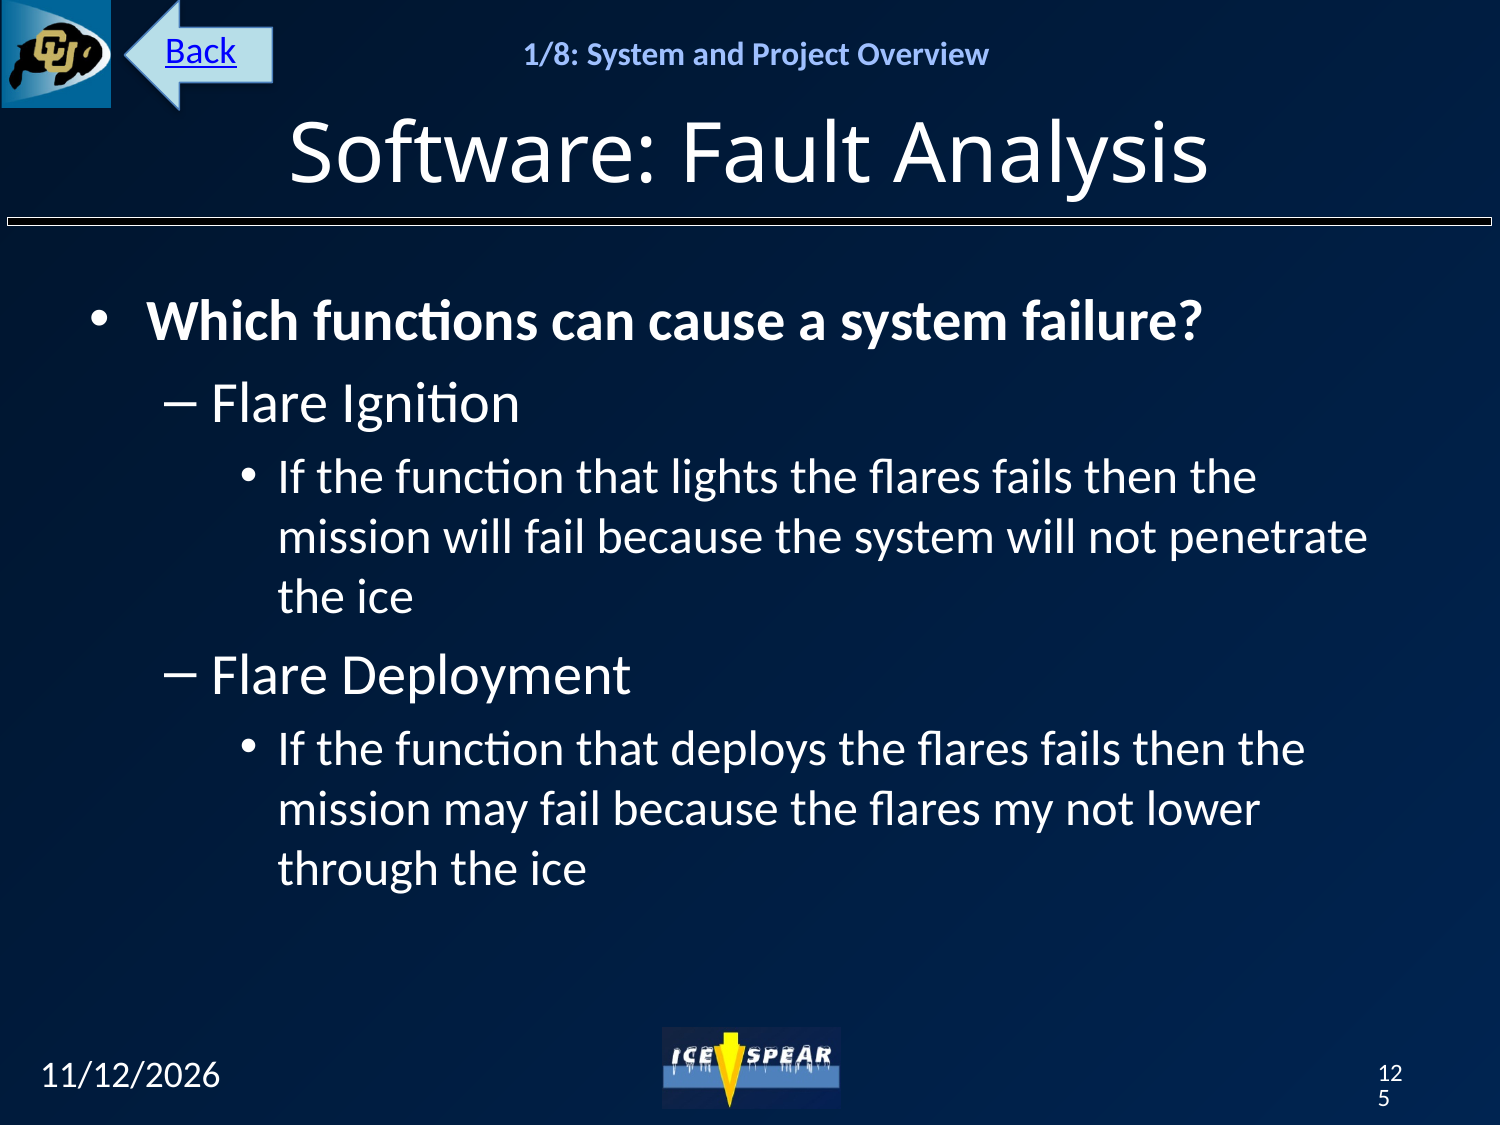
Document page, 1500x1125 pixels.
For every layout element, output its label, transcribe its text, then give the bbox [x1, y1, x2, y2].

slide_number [24, 1042, 375, 1103]
list Which functions can cause a system failure? Flare Ignition If the function that lights the flares fails then the mission will fail because the system will not penetrate the ice Flare Deployment If the function that deploys the flares fails then the mission may fail because the flares my not lower through the ice [75, 275, 1425, 975]
picture [10, 3, 111, 100]
picture [662, 1027, 841, 1109]
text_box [124, 0, 273, 111]
title Software: Fault Analysis [131, 82, 1369, 216]
slide_number 125 [1362, 1042, 1425, 1100]
